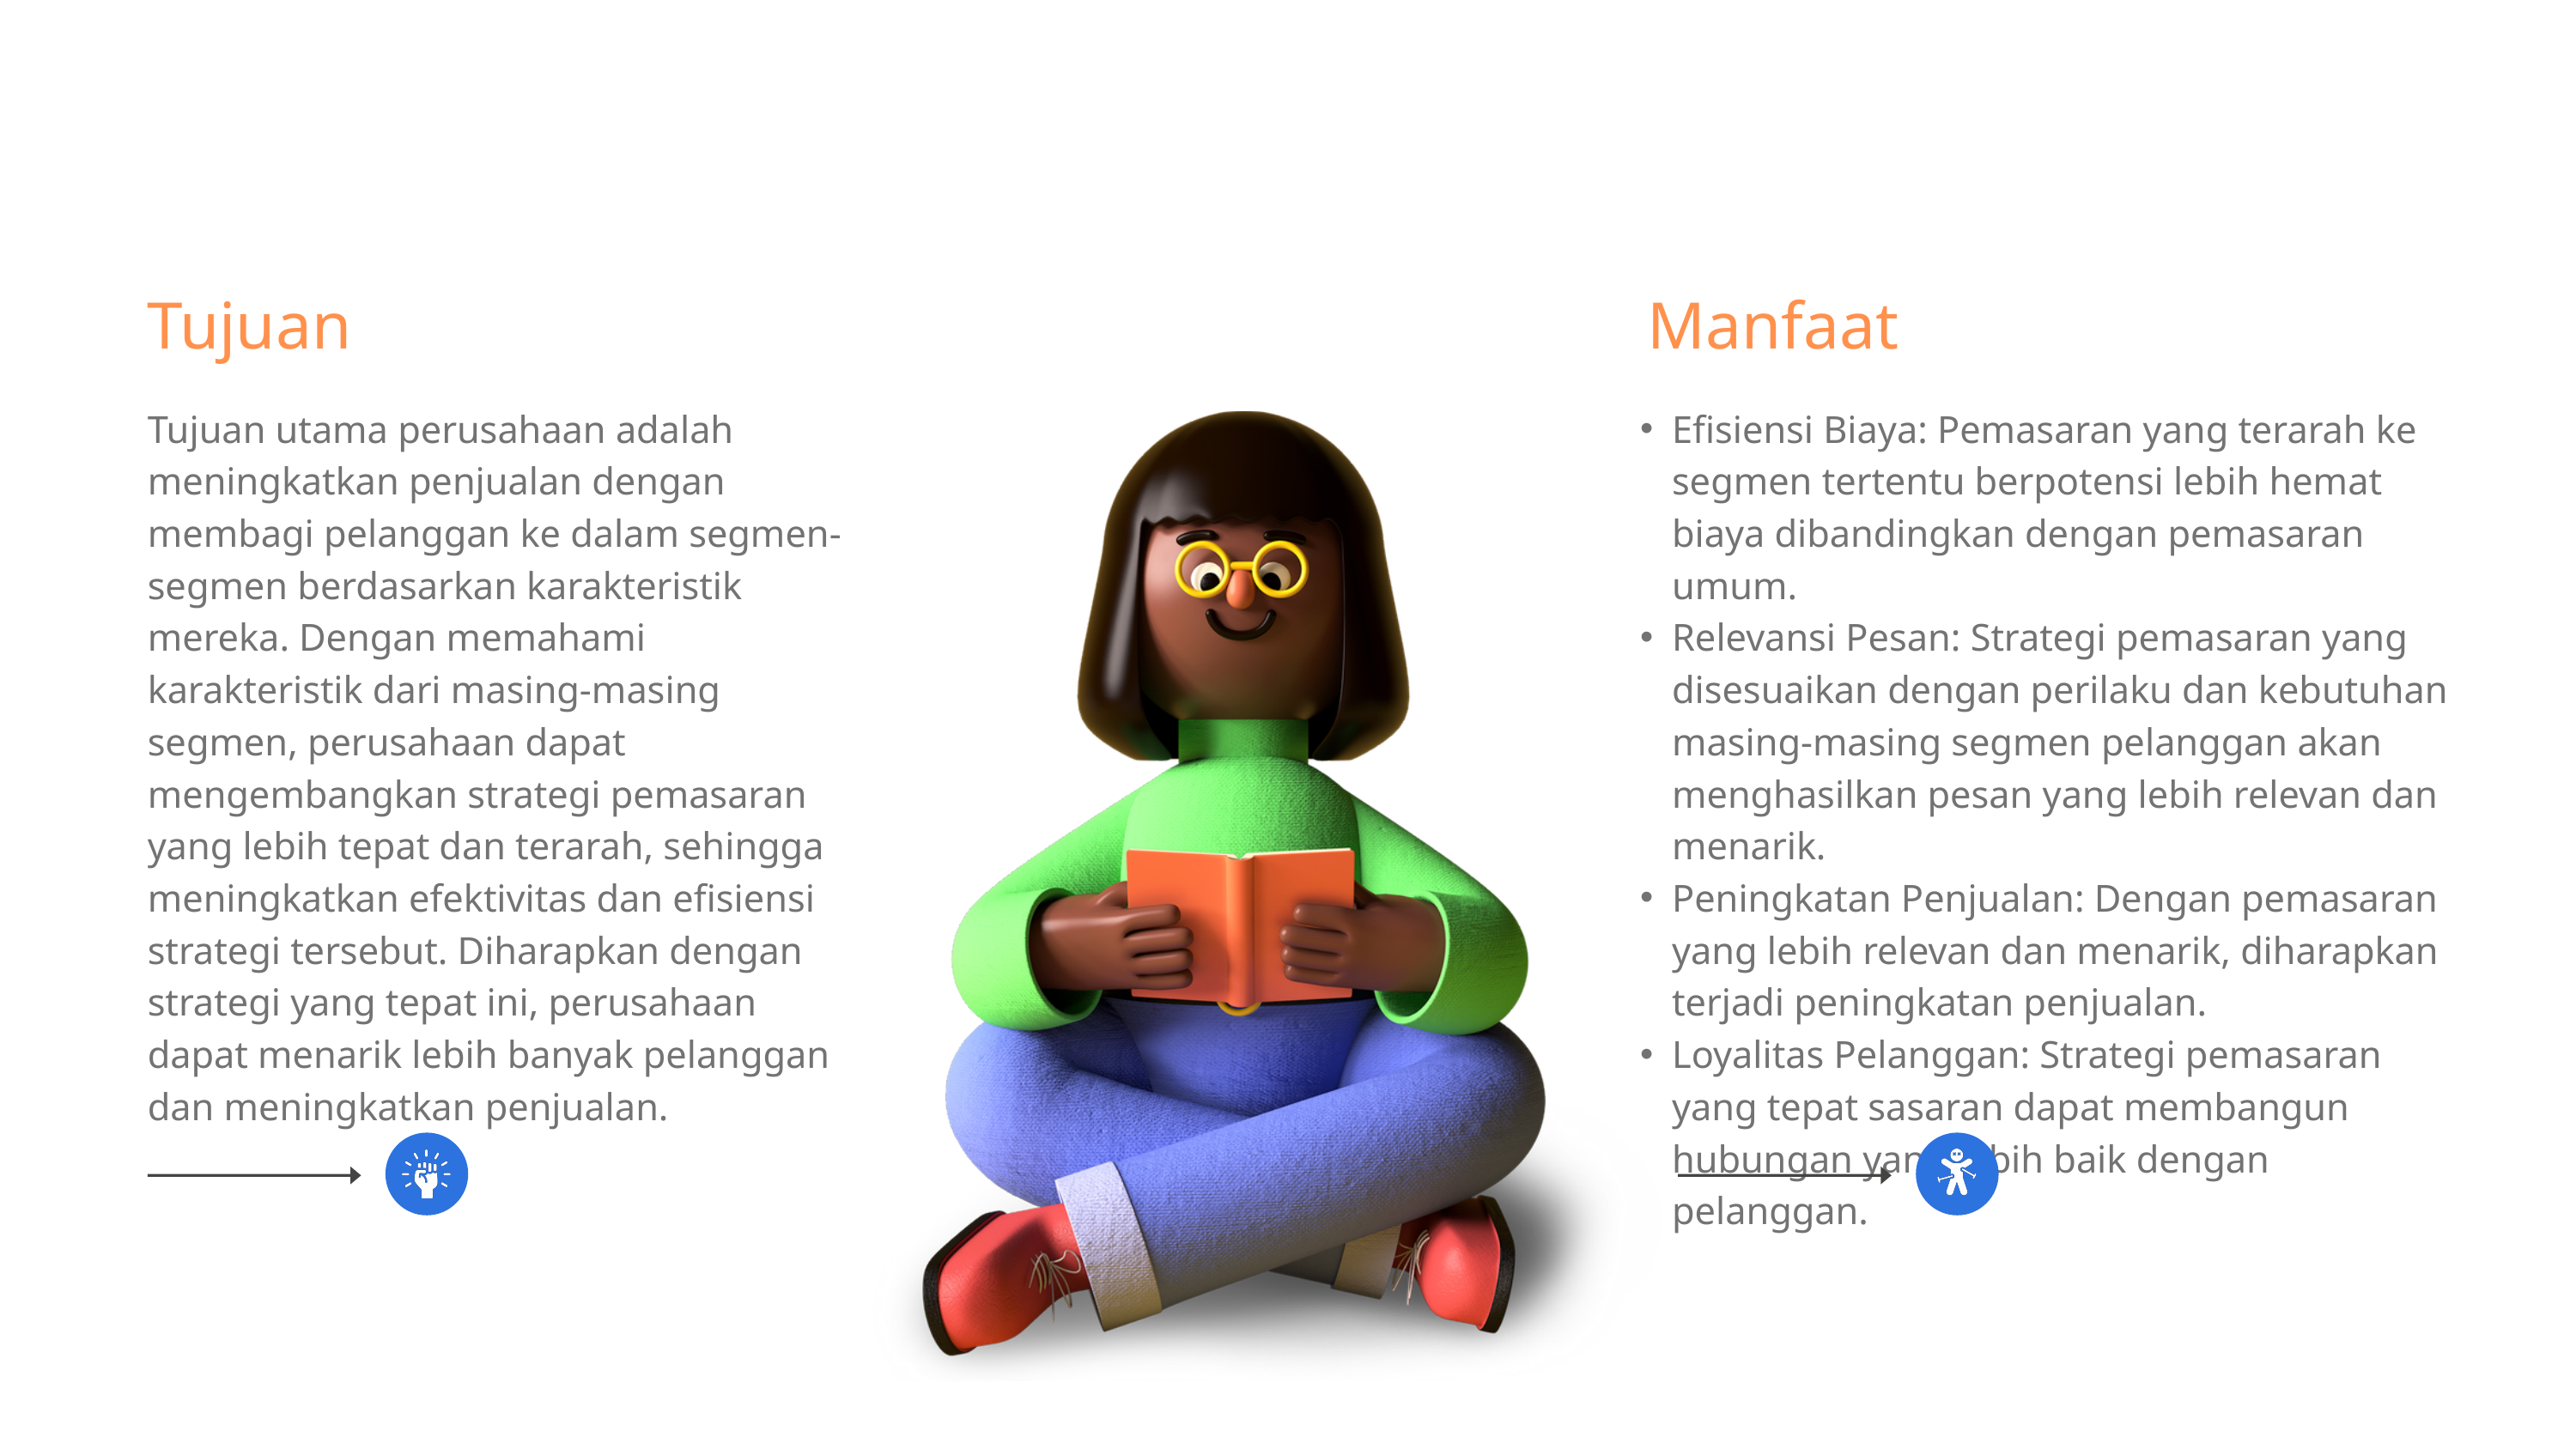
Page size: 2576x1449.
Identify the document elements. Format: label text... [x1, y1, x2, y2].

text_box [385, 1132, 469, 1216]
text_box Efisiensi Biaya: Pemasaran yang terarah ke segmen tertentu berpotensi lebih hemat biaya dibandingkan dengan pemasaran umum. Relevansi Pesan: Strategi pemasaran yang disesuaikan dengan perilaku dan kebutuhan masing-masing segmen pelanggan akan menghasilkan pesan yang lebih relevan dan menarik. Peningkatan Penjualan: Dengan pemasaran yang lebih relevan dan menarik, diharapkan terjadi peningkatan penjualan. Loyalitas Pelanggan: Strategi pemasaran yang tepat sasaran dapat membangun hubungan yang lebih baik dengan pelanggan. [1608, 397, 2468, 1284]
text_box Tujuan [147, 285, 684, 362]
text_box Tujuan utama perusahaan adalah meningkatkan penjualan dengan membagi pelanggan ke dalam segmen-segmen berdasarkan karakteristik mereka. Dengan memahami karakteristik dari masing-masing segmen, perusahaan dapat mengembangkan strategi pemasaran yang lebih tepat dan terarah, sehingga meningkatkan efektivitas dan efisiensi strategi tersebut. Diharapkan dengan strategi yang tepat ini, perusahaan dapat menarik lebih banyak pelanggan dan meningkatkan penjualan. [147, 397, 853, 1128]
text_box [857, 411, 1686, 1382]
text_box Manfaat [1648, 285, 2184, 362]
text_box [1915, 1132, 1999, 1216]
text_box [147, 1166, 361, 1185]
text_box [1678, 1166, 1892, 1185]
